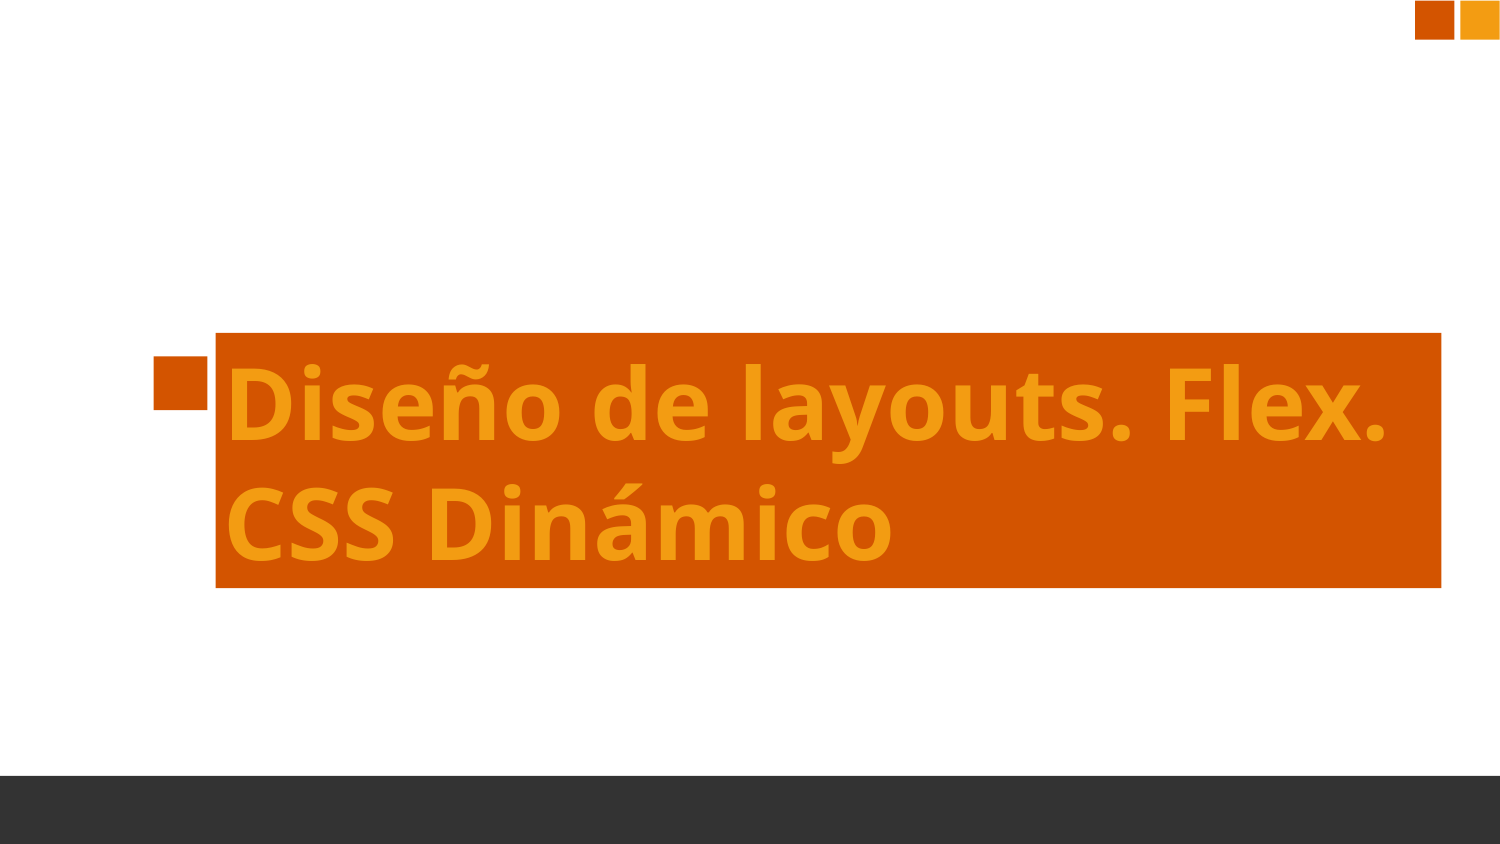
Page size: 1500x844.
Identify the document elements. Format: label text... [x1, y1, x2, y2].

title Diseño de layouts. Flex. CSS Dinámico [215, 332, 1442, 589]
